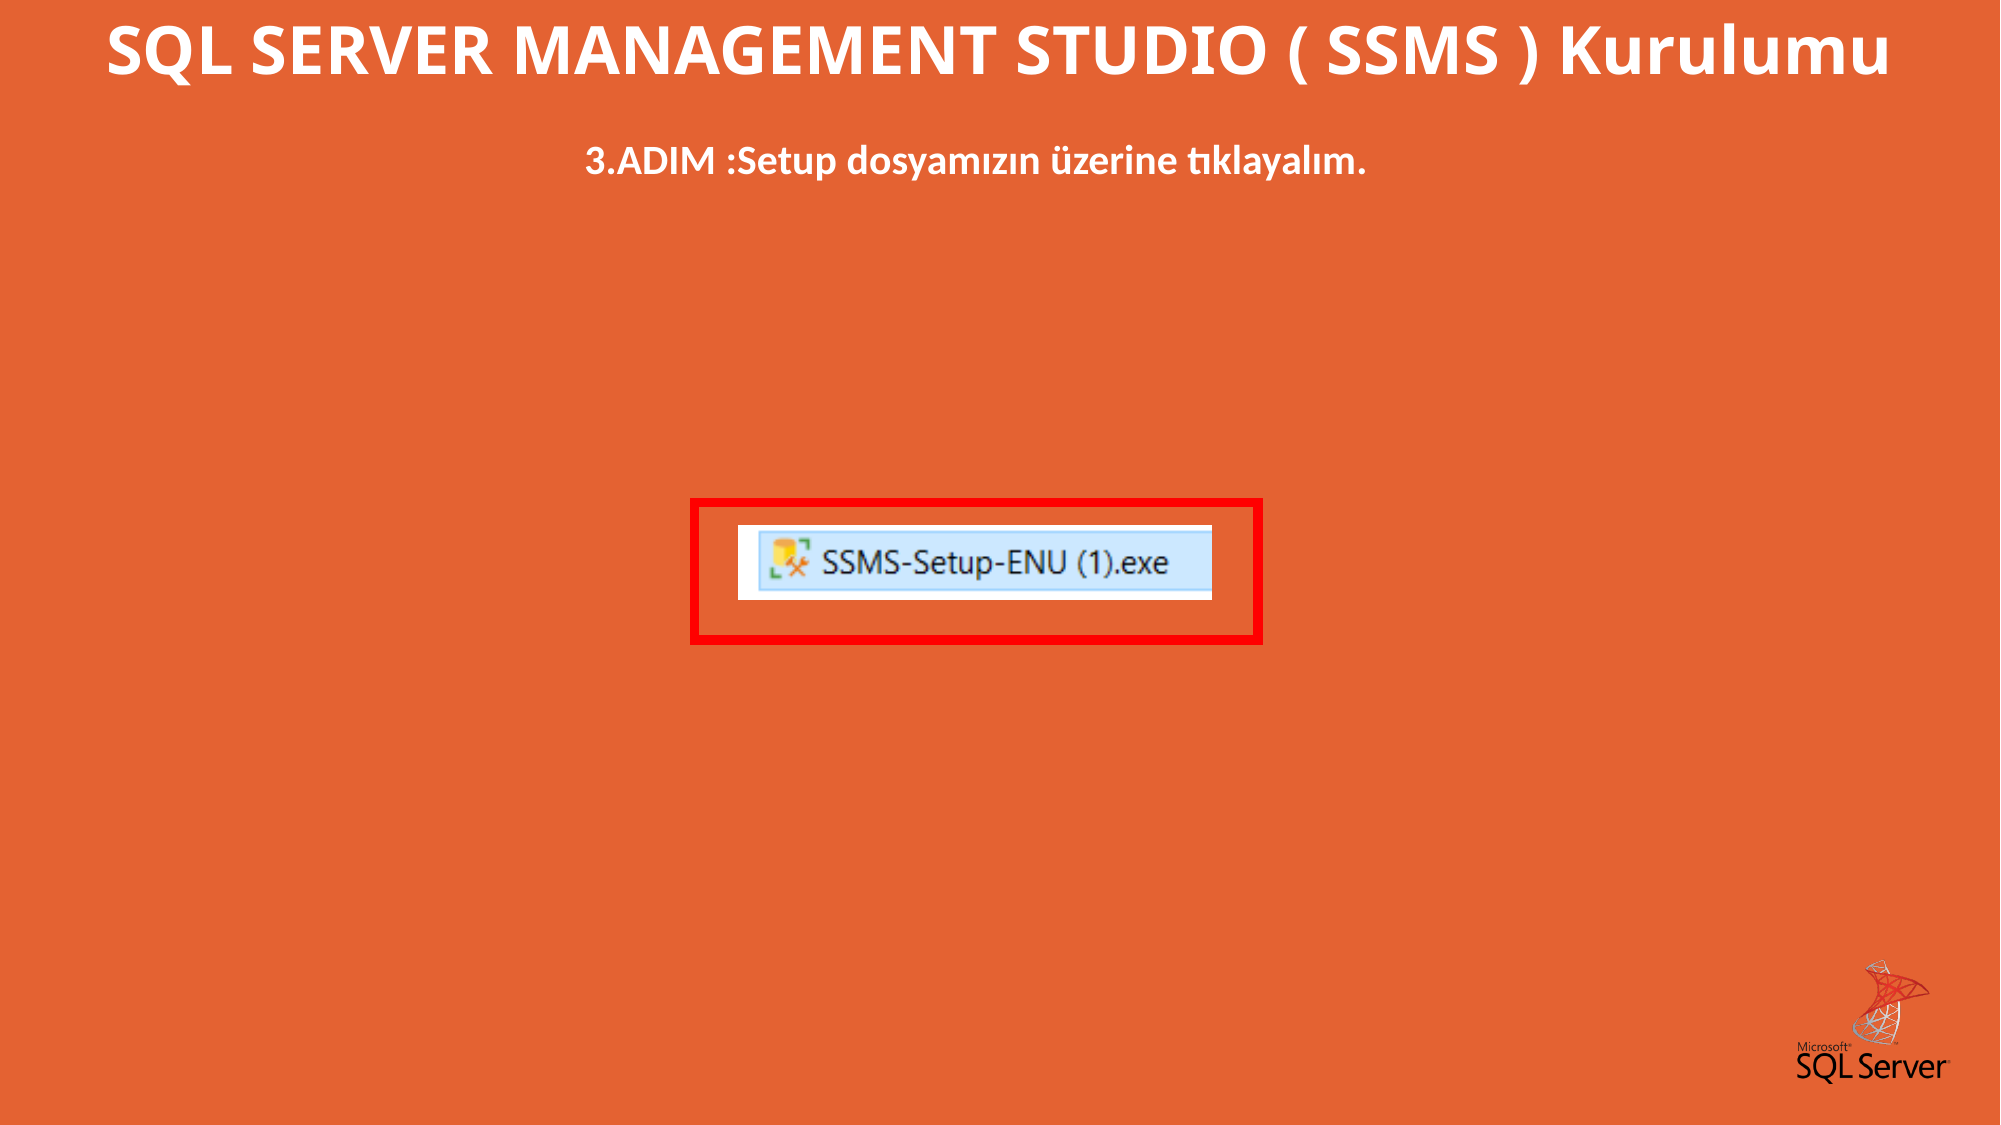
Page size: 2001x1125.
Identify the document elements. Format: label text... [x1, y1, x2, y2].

text_box SQL SERVER MANAGEMENT STUDIO ( SSMS ) Kurulumu [0, 0, 2000, 95]
text_box [694, 502, 1258, 640]
picture [738, 525, 1213, 600]
picture [1766, 951, 1977, 1092]
text_box 3.ADIM :Setup dosyamızın üzerine tıklayalım. [0, 124, 1977, 190]
